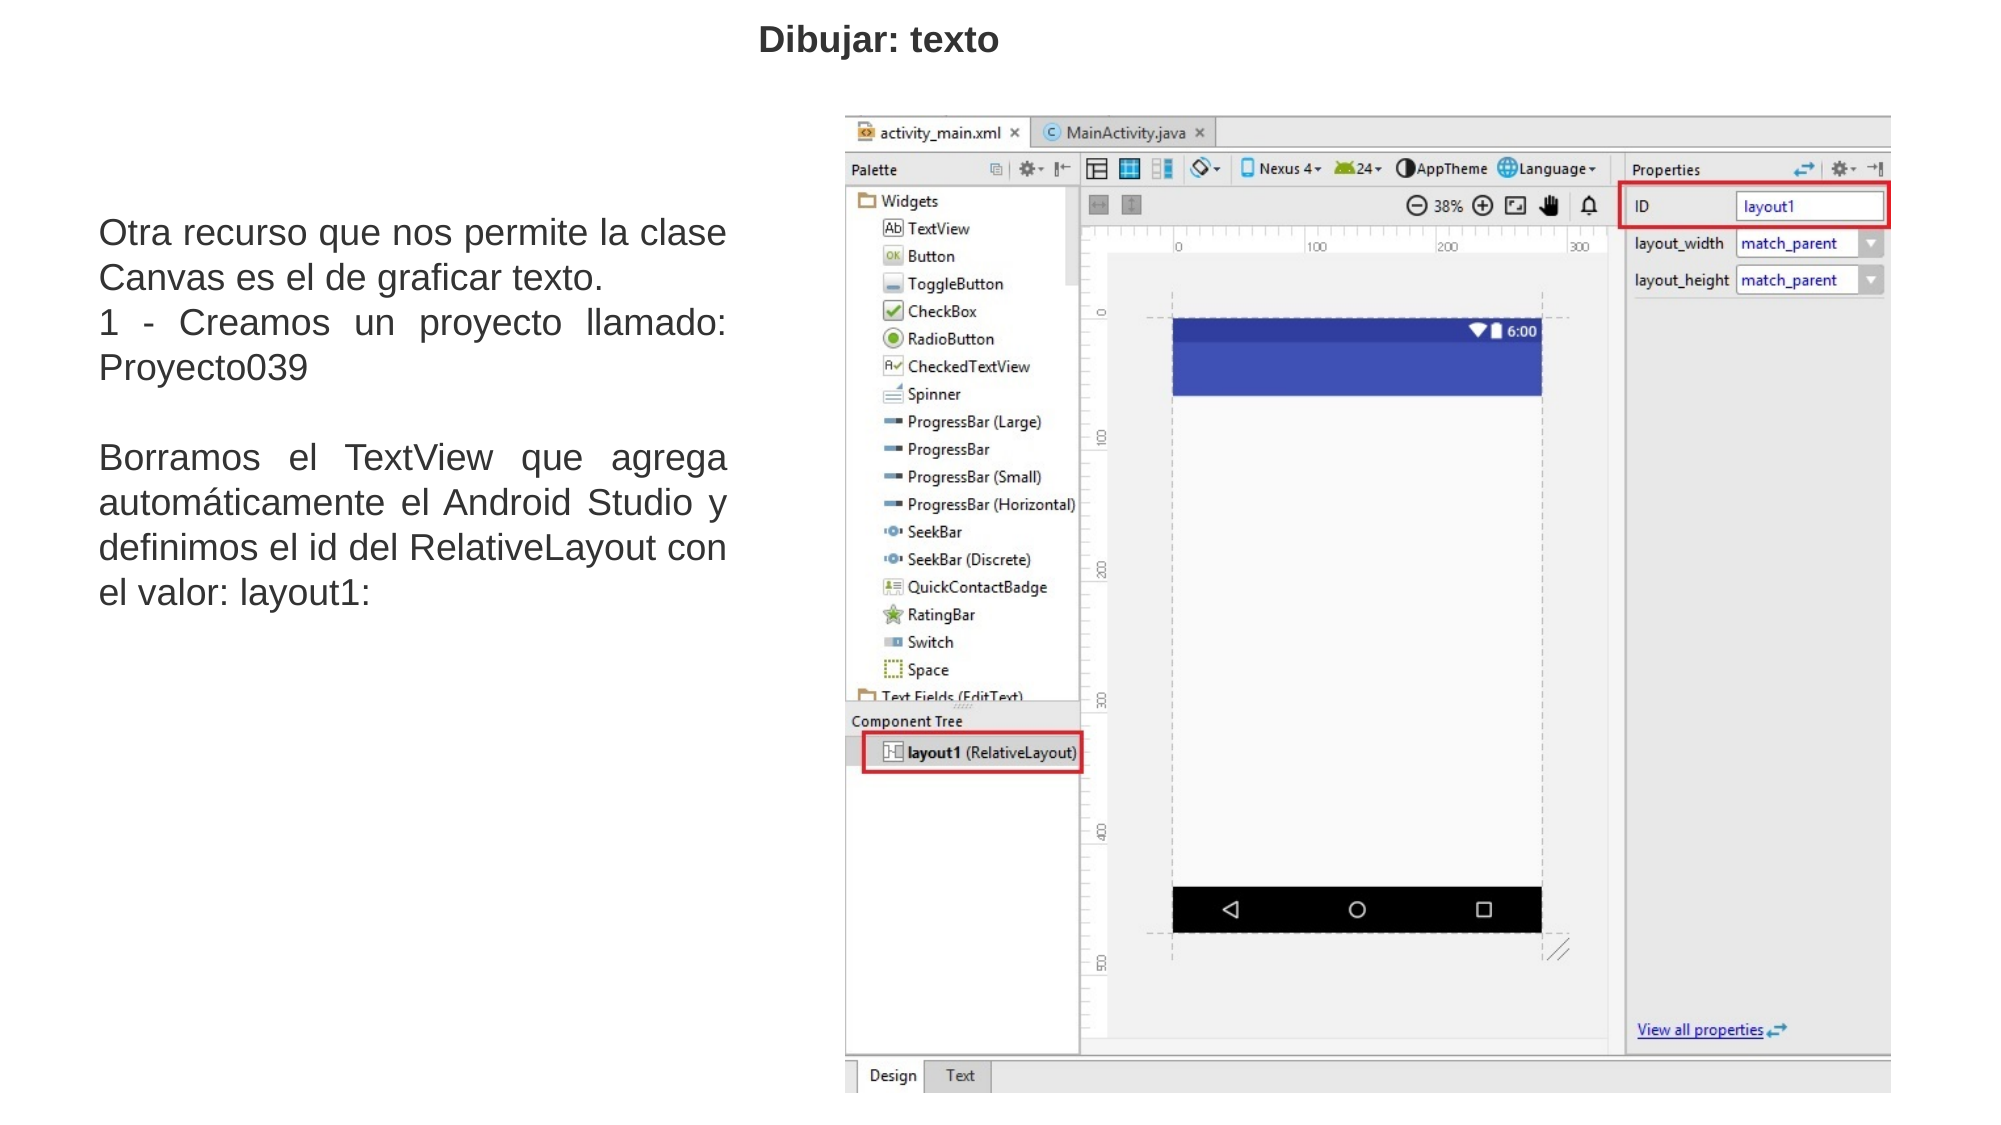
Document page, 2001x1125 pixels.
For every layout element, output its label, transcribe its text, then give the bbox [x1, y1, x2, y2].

picture [845, 115, 1891, 1093]
text_box Otra recurso que nos permite la clase Canvas es el de graficar texto. 1 - Creamos un proyecto llamado: Proyecto039 Borramos el TextView que agrega automáticamente el Android Studio y definimos el id del RelativeLayout con el valor: layout1: [83, 200, 743, 620]
text_box Dibujar: texto [743, 7, 1016, 68]
